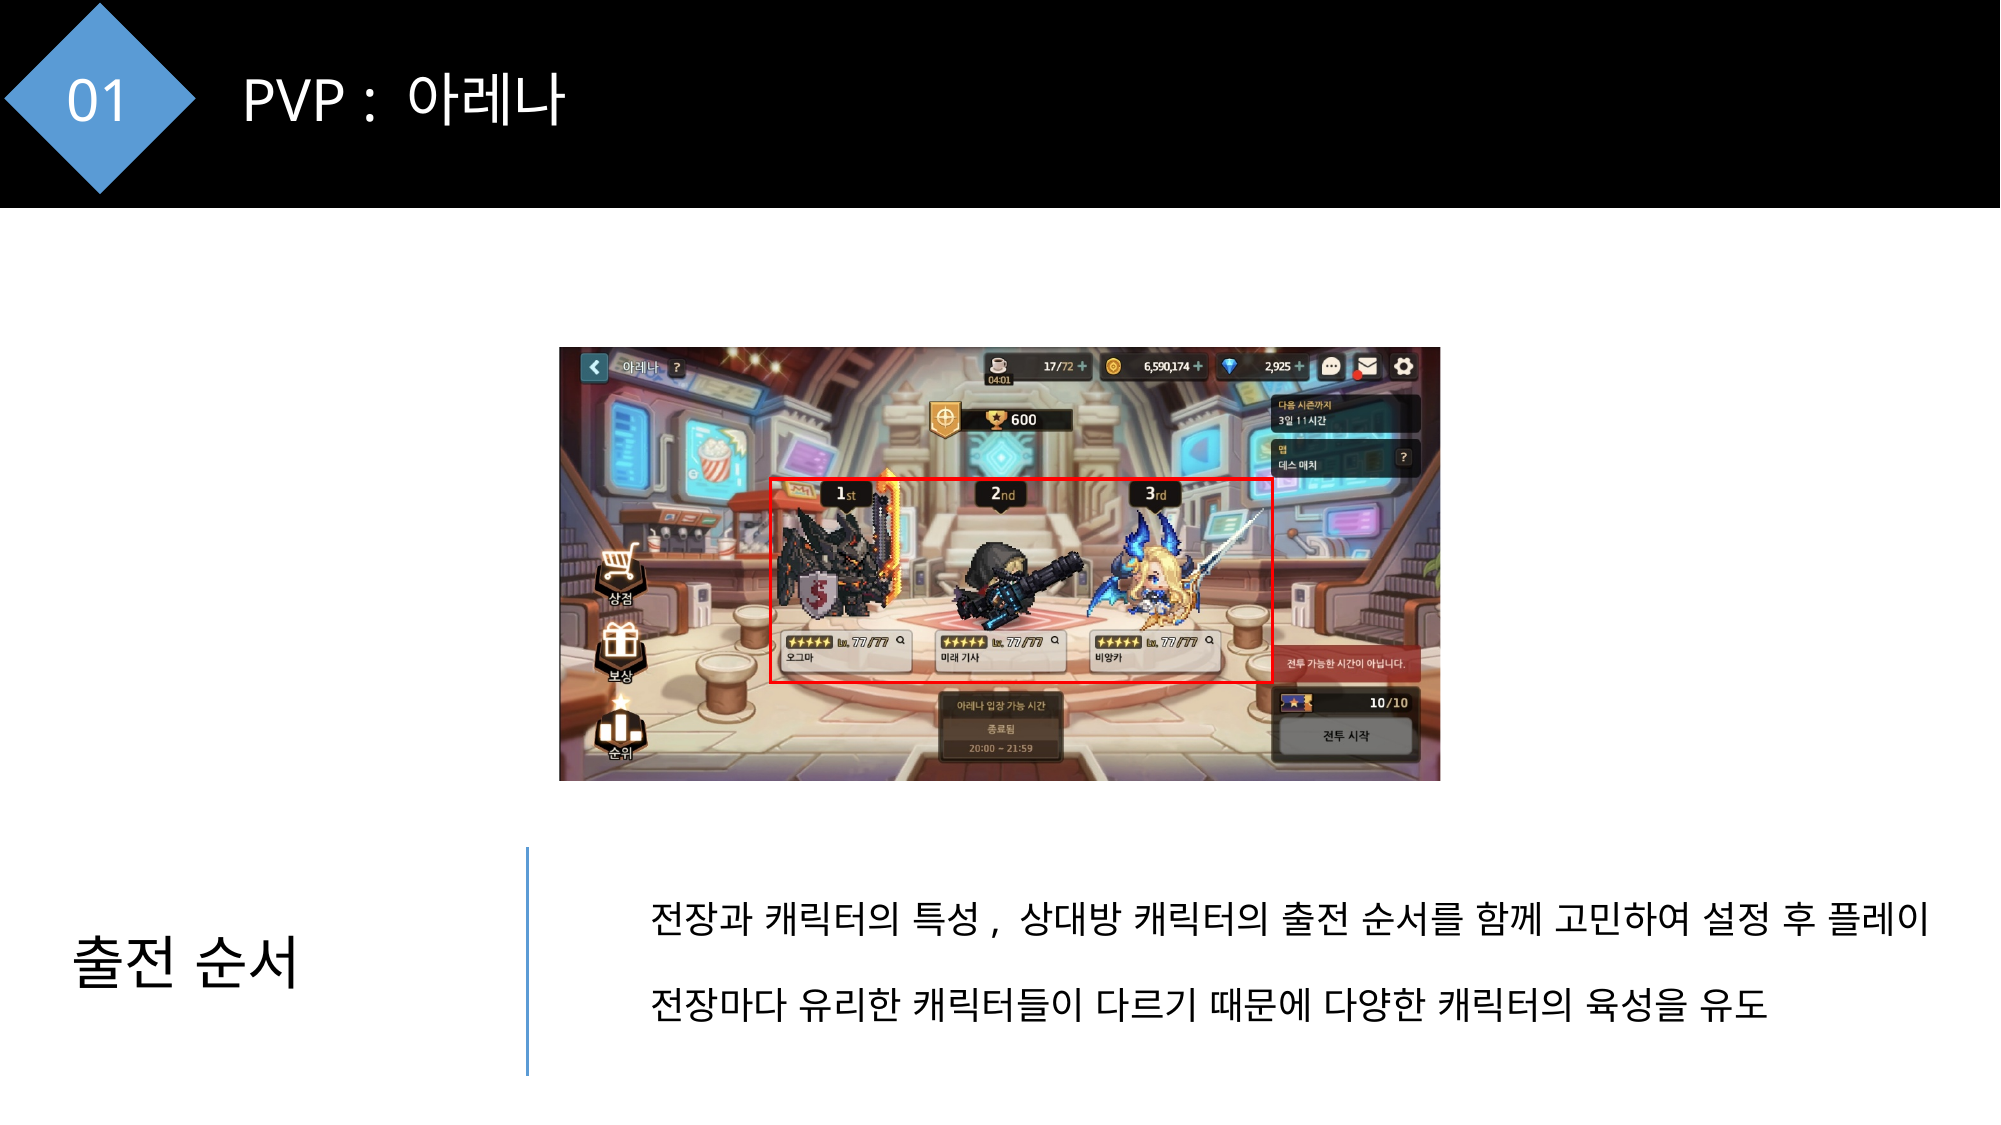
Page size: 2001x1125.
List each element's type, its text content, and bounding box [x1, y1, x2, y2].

text_box 출전 순서 [56, 918, 449, 1004]
text_box [0, 0, 2000, 209]
picture [559, 347, 1441, 781]
text_box 전장마다 유리한 캐릭터들이 다르기 때문에 다양한 캐릭터의 육성을 유도 [635, 974, 1860, 1035]
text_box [32, 30, 168, 167]
text_box 전장과 캐릭터의 특성, 상대방 캐릭터의 출전 순서를 함께 고민하여 설정 후 플레이 [635, 888, 1955, 949]
text_box PVP : 아레나 [226, 55, 936, 141]
